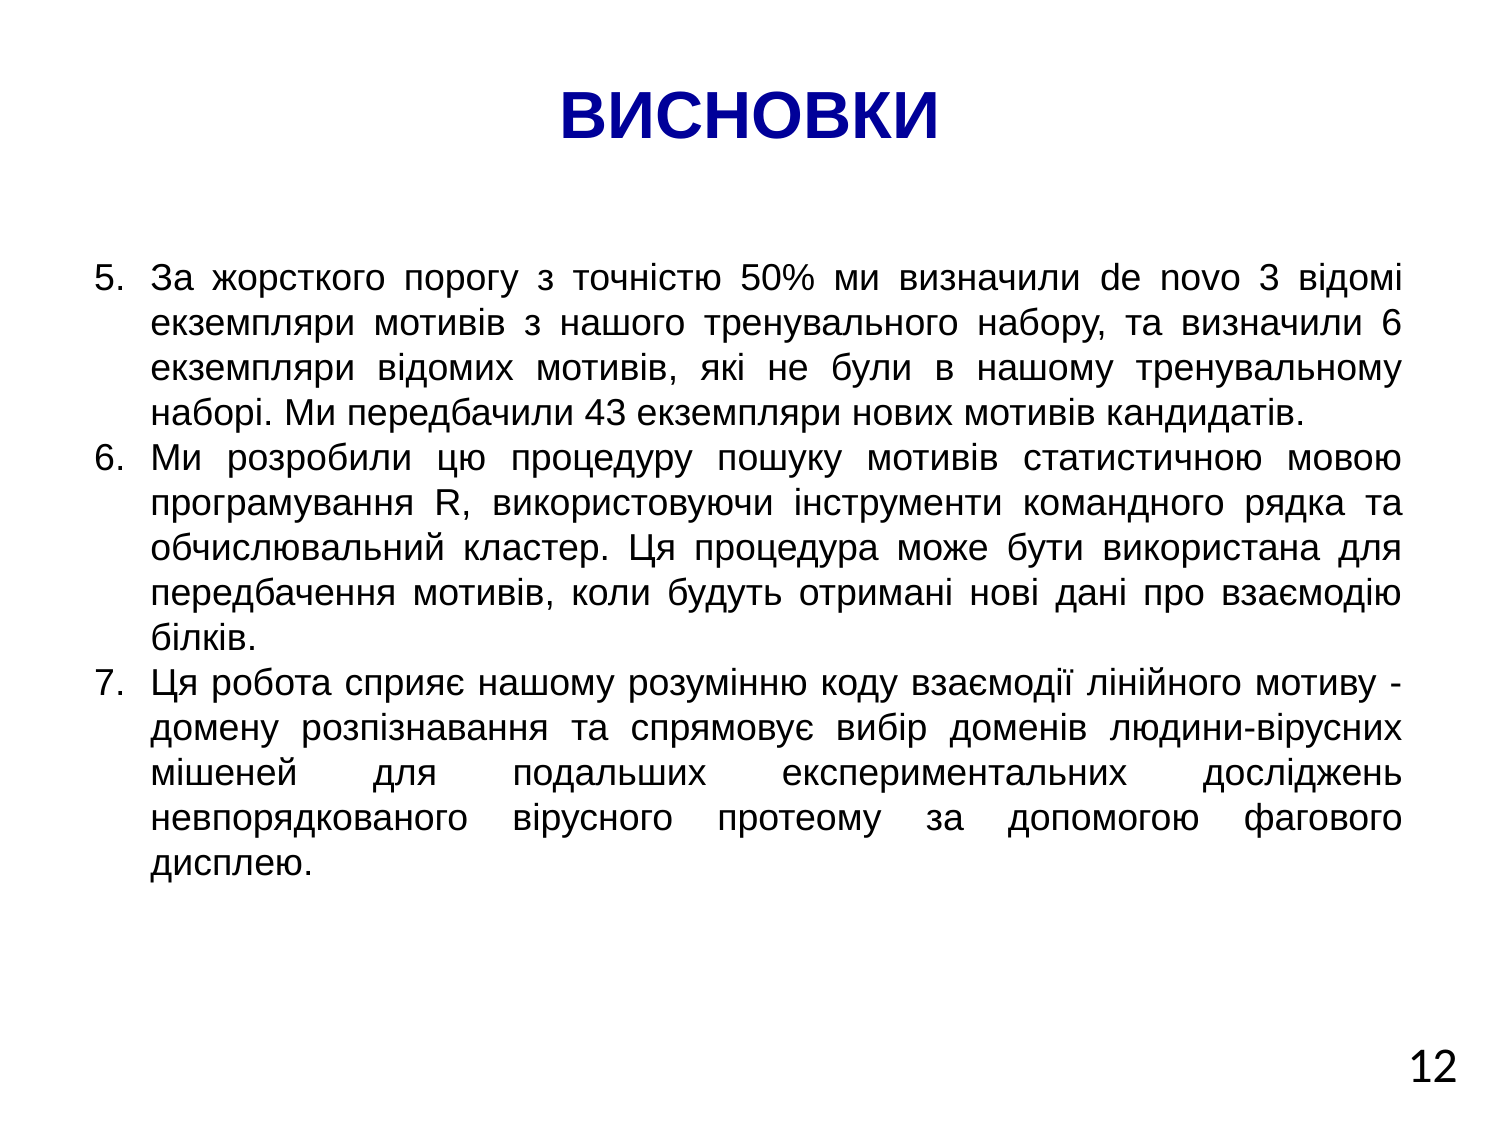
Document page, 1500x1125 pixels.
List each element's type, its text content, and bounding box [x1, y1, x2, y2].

text_box ВИСНОВКИ [538, 70, 961, 153]
text_box За жорсткого порогу з точністю 50% ми визначили de novo 3 відомі екземпляри мотивів з нашого тренувального набору, та визначили 6 екземпляри відомих мотивів, які не були в нашому тренувальному наборі. Ми передбачили 43 екземпляри нових мотивів кандидатів. Ми розробили цю процедуру пошуку мотивів статистичною мовою програмування R, використовуючи інструменти командного рядка та обчислювальний кластер. Ця процедура може бути використана для передбачення мотивів, коли будуть отримані нові дані про взаємодію білків. Ця робота сприяє нашому розумінню коду взаємодії лінійного мотиву - домену розпізнавання та спрямовує вибір доменів людини-вірусних мішеней для подальших експериментальних досліджень невпорядкованого вірусного протеому за допомогою фагового дисплею. [17, 246, 1418, 891]
text_box 12 [1368, 1021, 1497, 1104]
